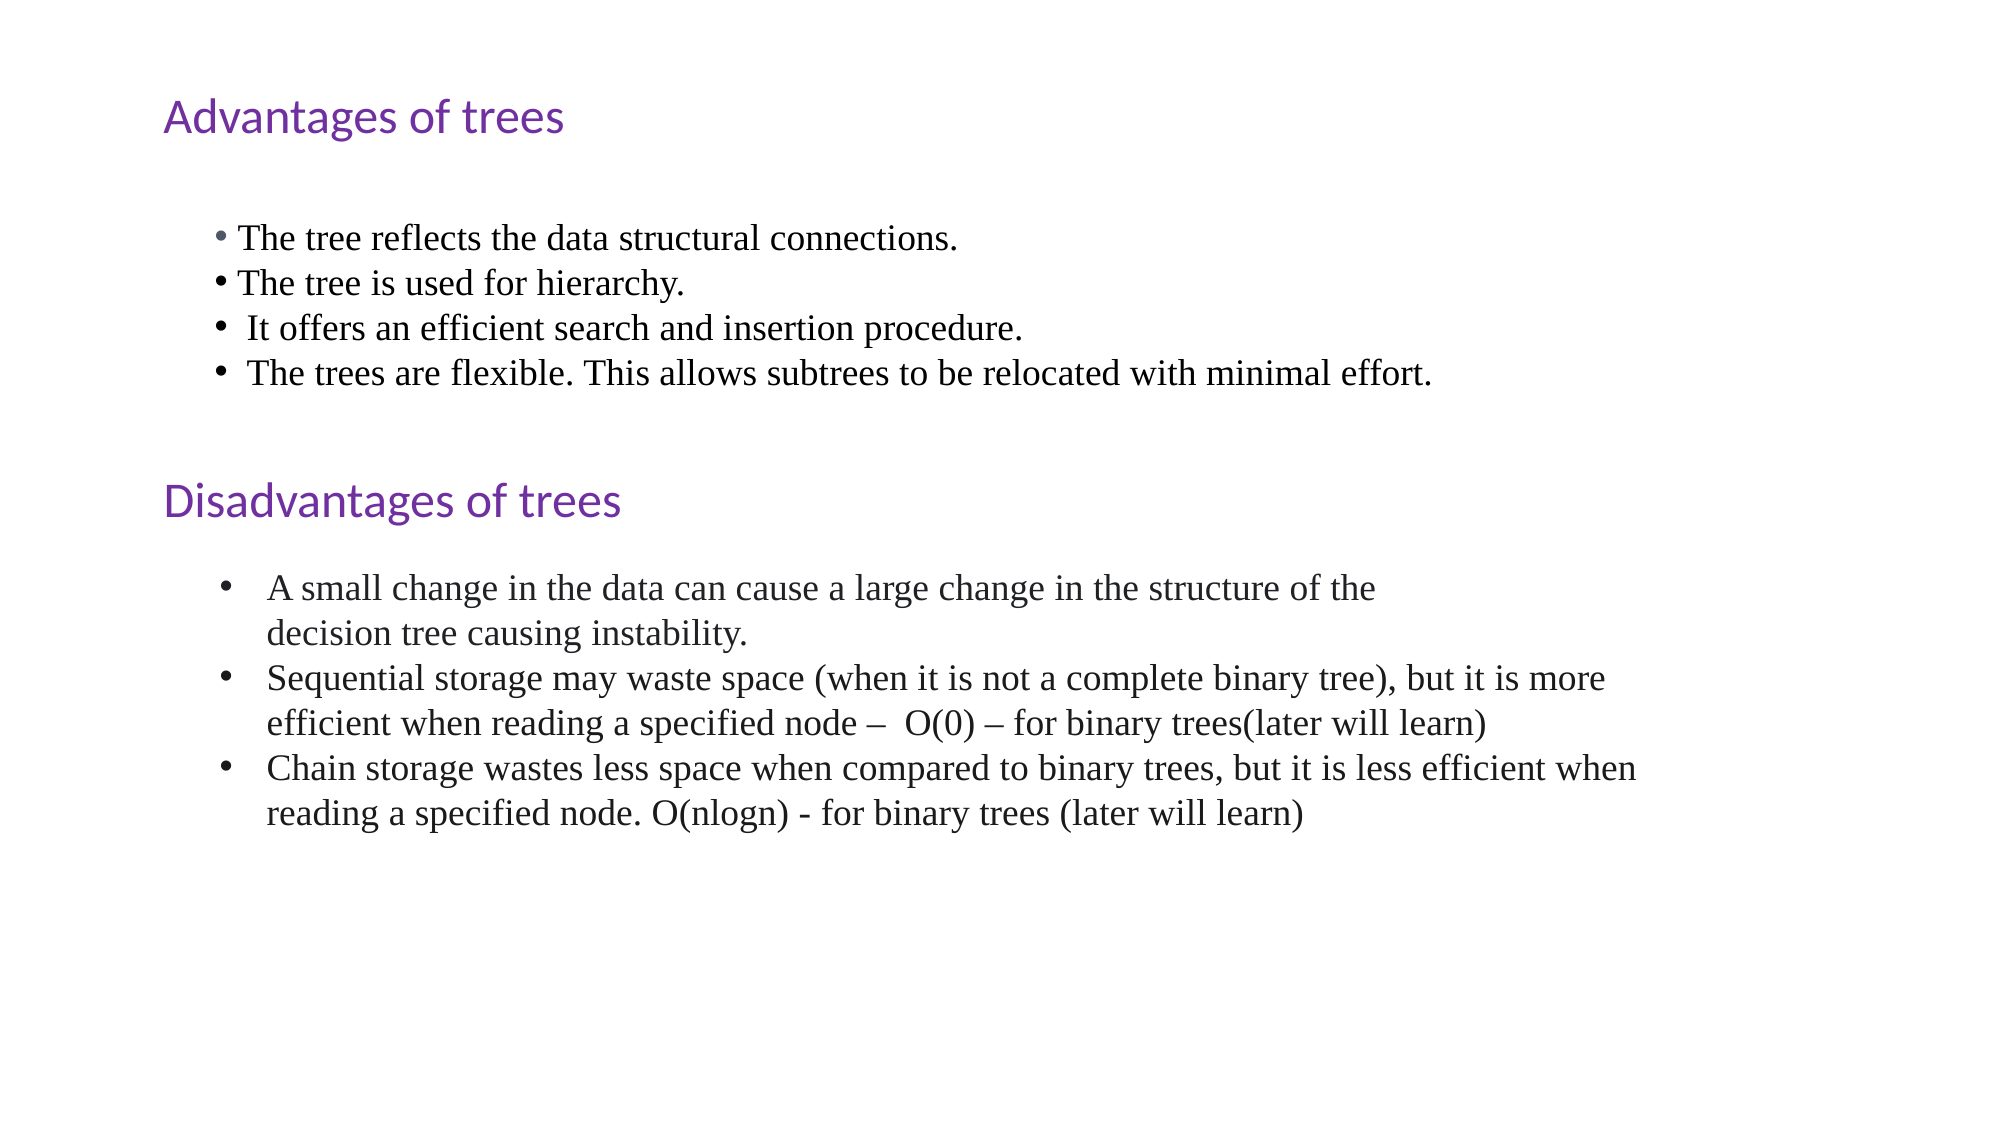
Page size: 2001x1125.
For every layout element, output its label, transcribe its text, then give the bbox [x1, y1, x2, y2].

text_box The tree reflects the data structural connections. The tree is used for hierarchy. It offers an efficient search and insertion procedure. The trees are flexible. This allows subtrees to be relocated with minimal effort. [199, 205, 1450, 446]
text_box Advantages of trees [148, 76, 580, 152]
text_box Disadvantages of trees [148, 460, 637, 535]
text_box A small change in the data can cause a large change in the structure of the decision tree causing instability. Sequential storage may waste space (when it is not a complete binary tree), but it is more efficient when reading a specified node – O(0) – for binary trees(later will learn) Chain storage wastes less space when compared to binary trees, but it is less efficient when reading a specified node. O(nlogn) - for binary trees (later will learn) [204, 555, 1705, 886]
